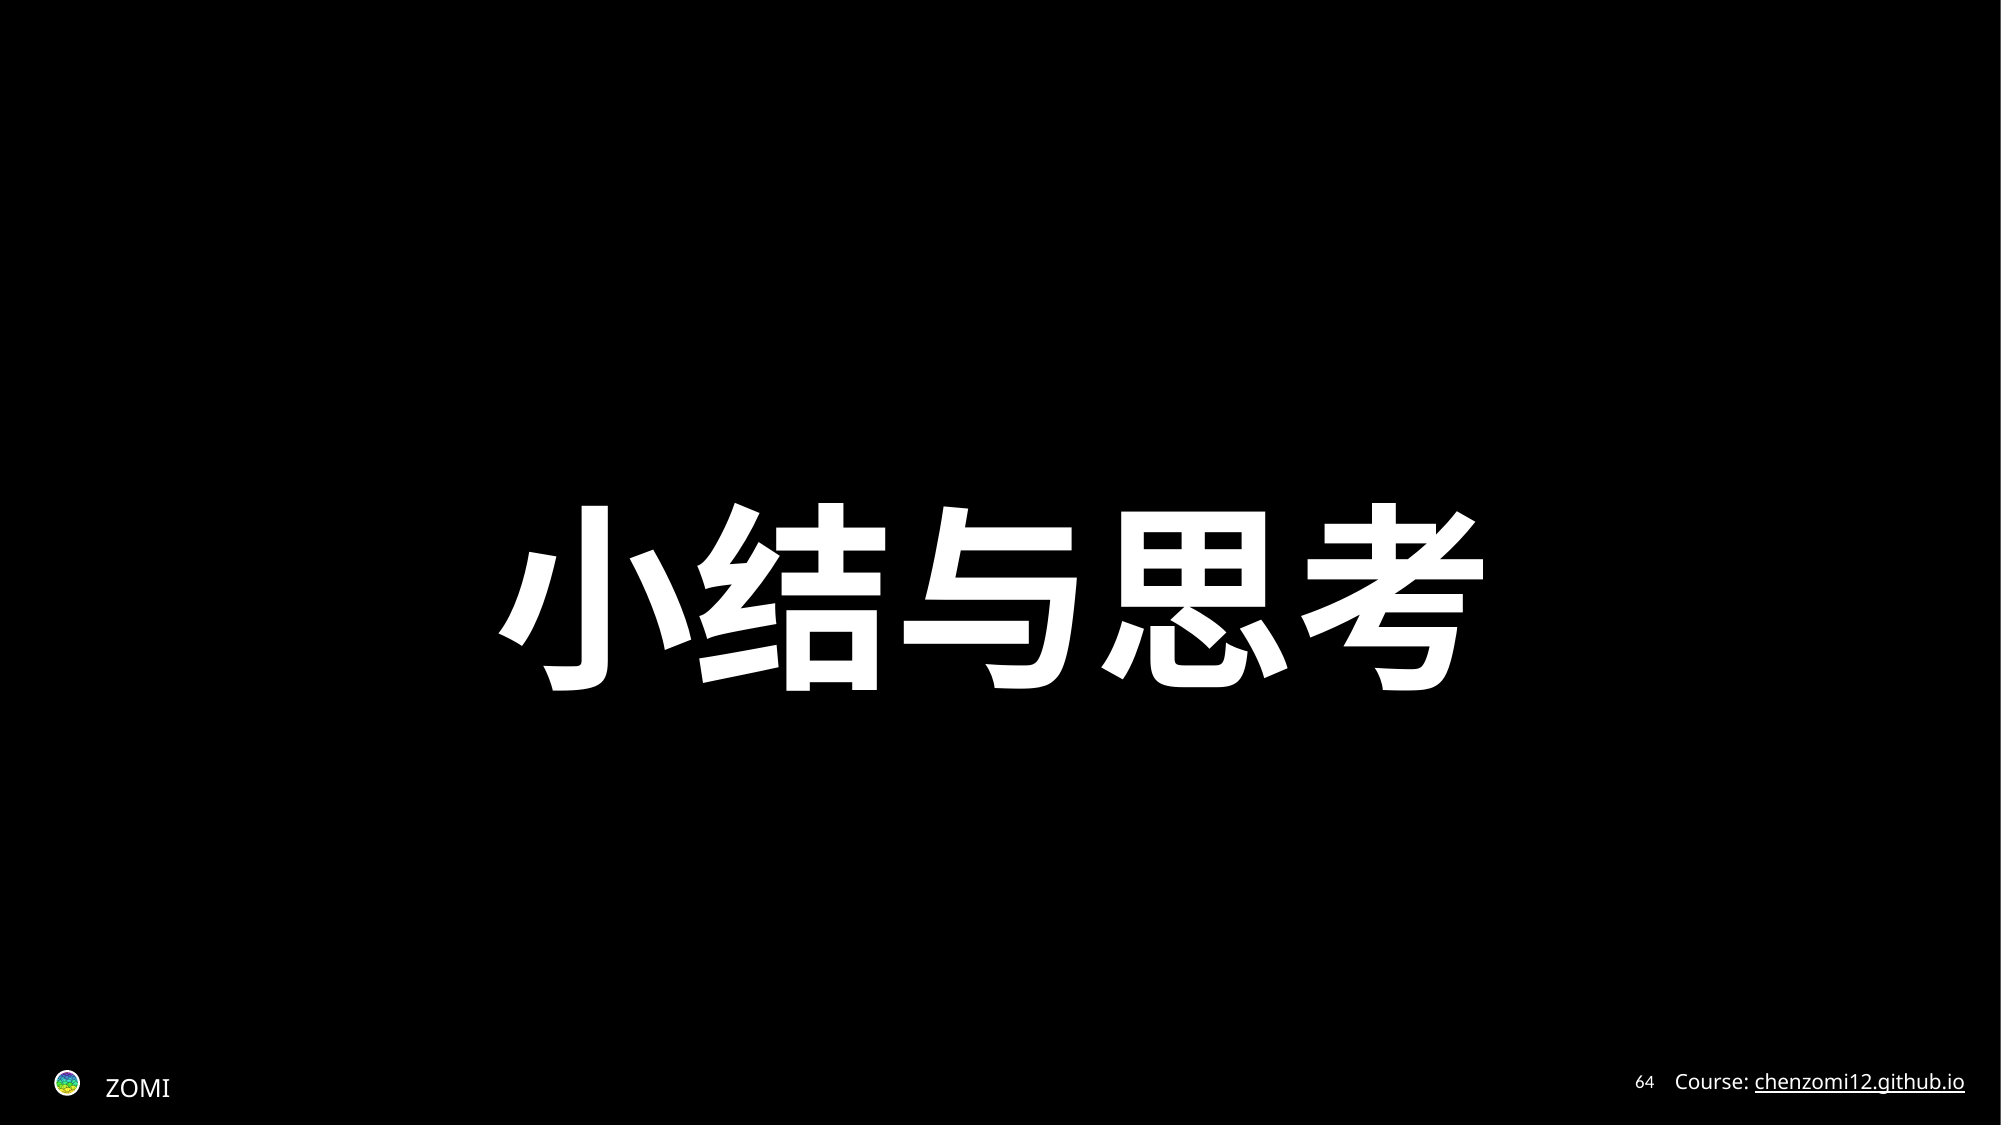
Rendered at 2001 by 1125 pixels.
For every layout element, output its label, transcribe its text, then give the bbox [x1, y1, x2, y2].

list 小结与思考 [79, 80, 1910, 986]
picture [57, 1073, 77, 1093]
